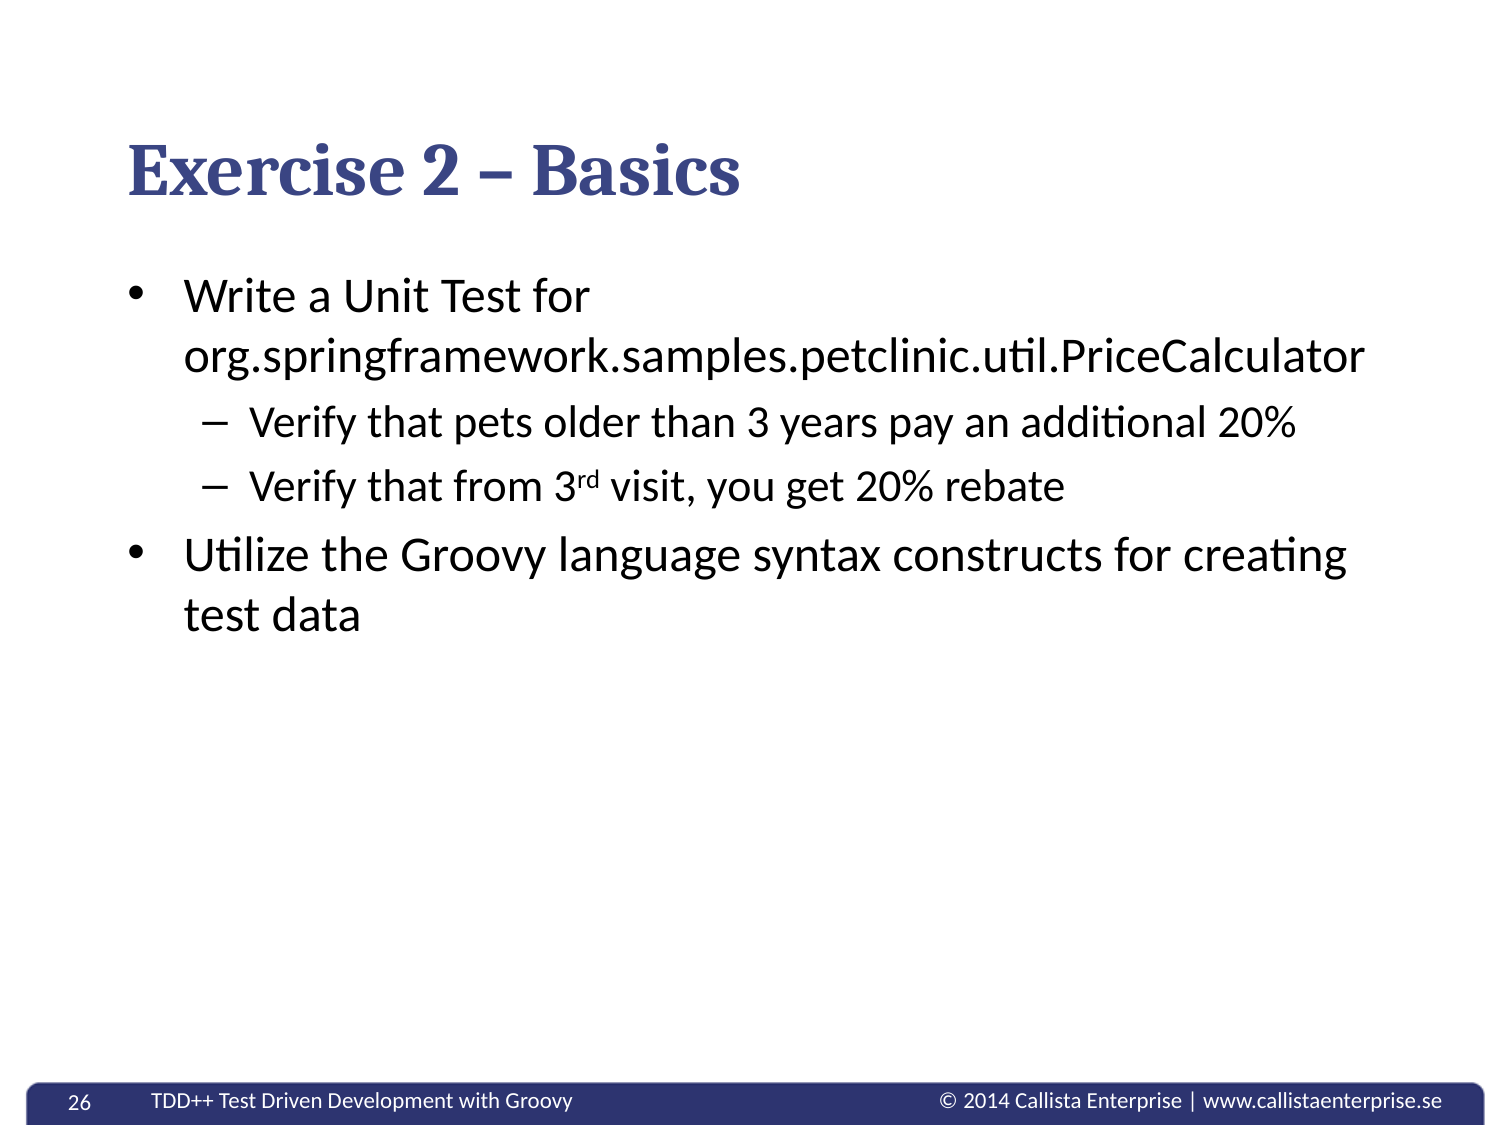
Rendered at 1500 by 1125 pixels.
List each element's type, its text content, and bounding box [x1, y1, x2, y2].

list Write a Unit Test for org.springframework.samples.petclinic.util.PriceCalculator Verify that pets older than 3 years pay an additional 20% Verify that from 3rd visit, you get 20% rebate Utilize the Groovy language syntax constructs for creating test data [112, 255, 1412, 1024]
title Exercise 2 – Basics [112, 93, 1388, 219]
picture [0, 0, 1500, 1125]
